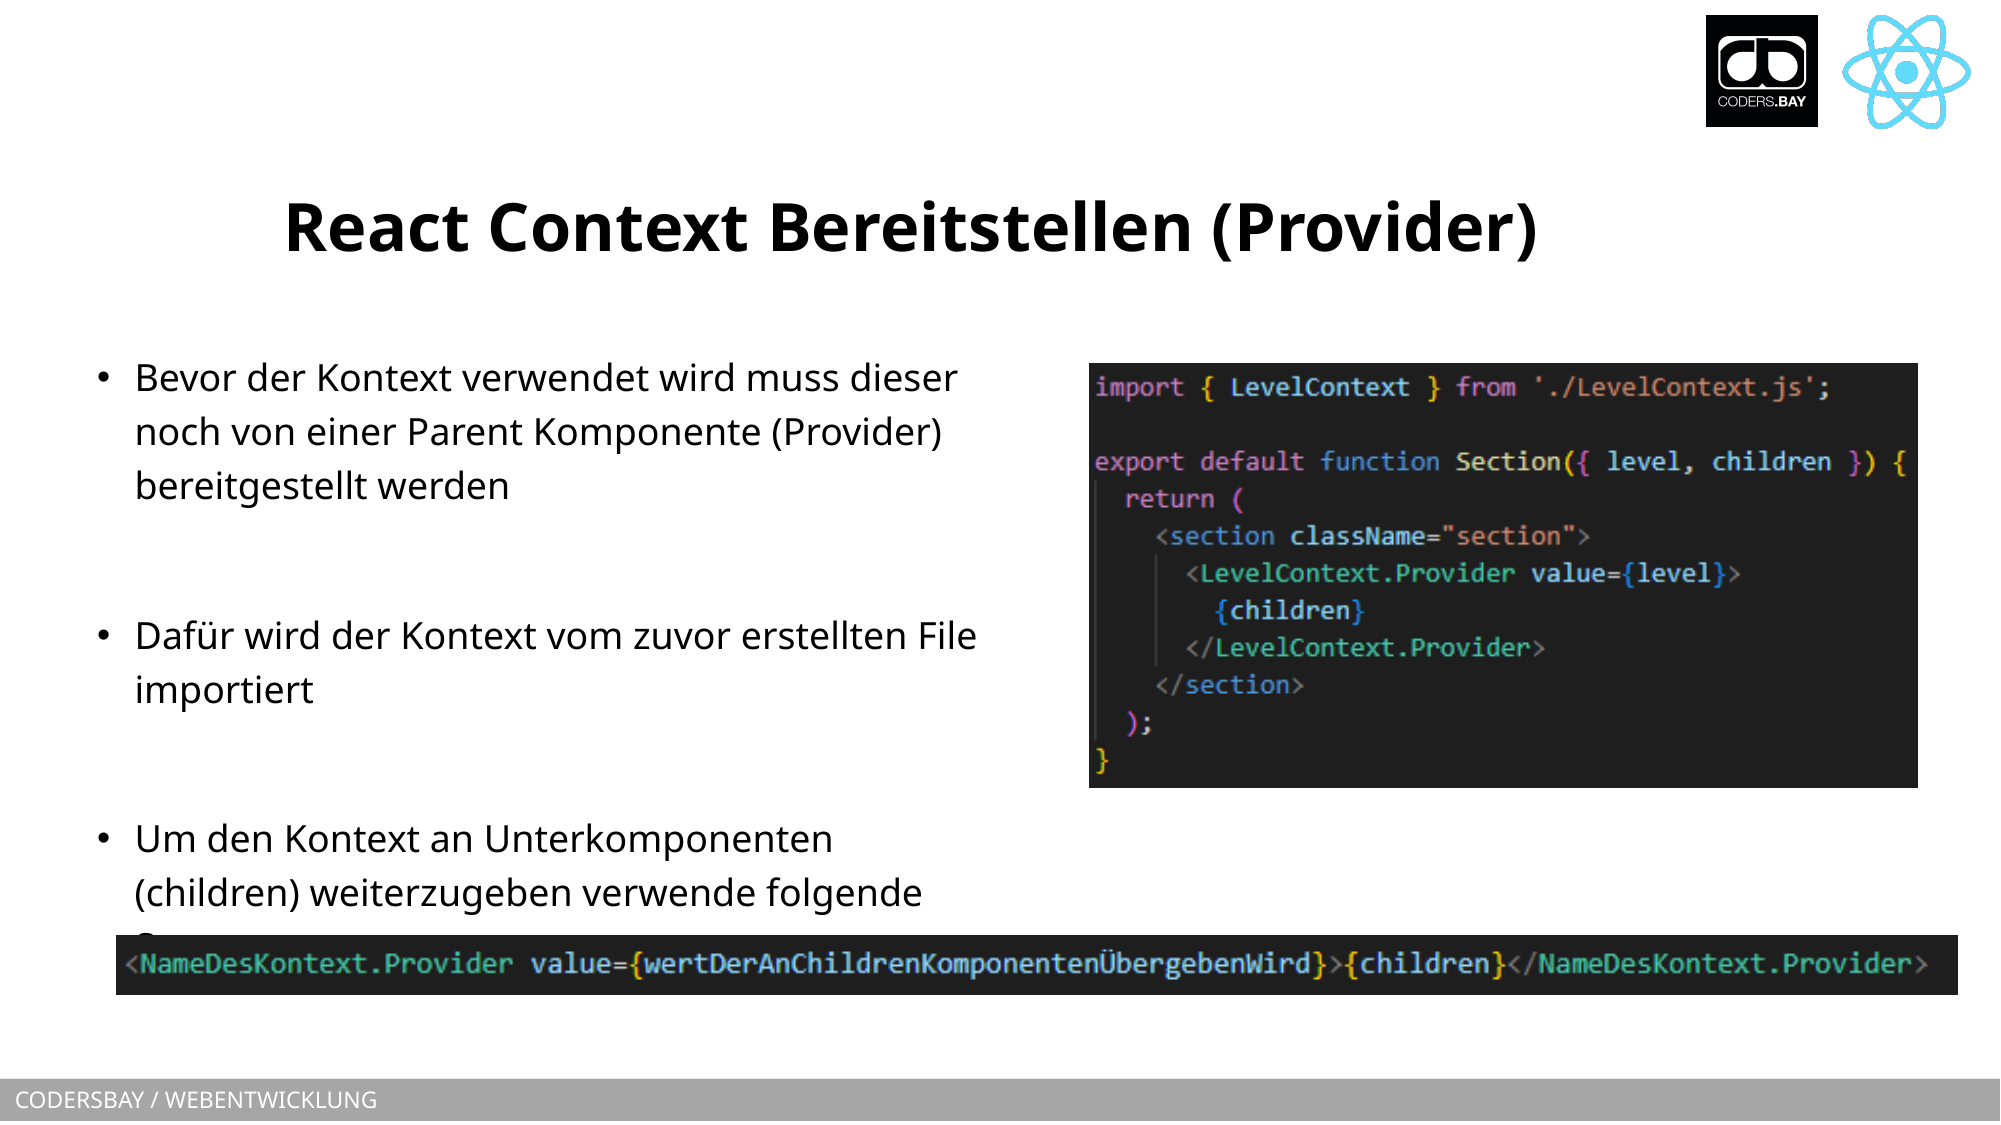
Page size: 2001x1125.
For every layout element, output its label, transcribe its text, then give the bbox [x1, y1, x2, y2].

list Bevor der Kontext verwendet wird muss dieser noch von einer Parent Komponente (Provider) bereitgestellt werden Dafür wird der Kontext vom zuvor erstellten File importiert Um den Kontext an Unterkomponenten (children) weiterzugeben verwende folgende Syntax: [82, 337, 1013, 1049]
picture [1706, 15, 1818, 127]
picture [116, 935, 1958, 995]
title React Context Bereitstellen (Provider) [268, 112, 1732, 338]
picture [1841, 15, 1972, 129]
picture [1089, 363, 1918, 788]
